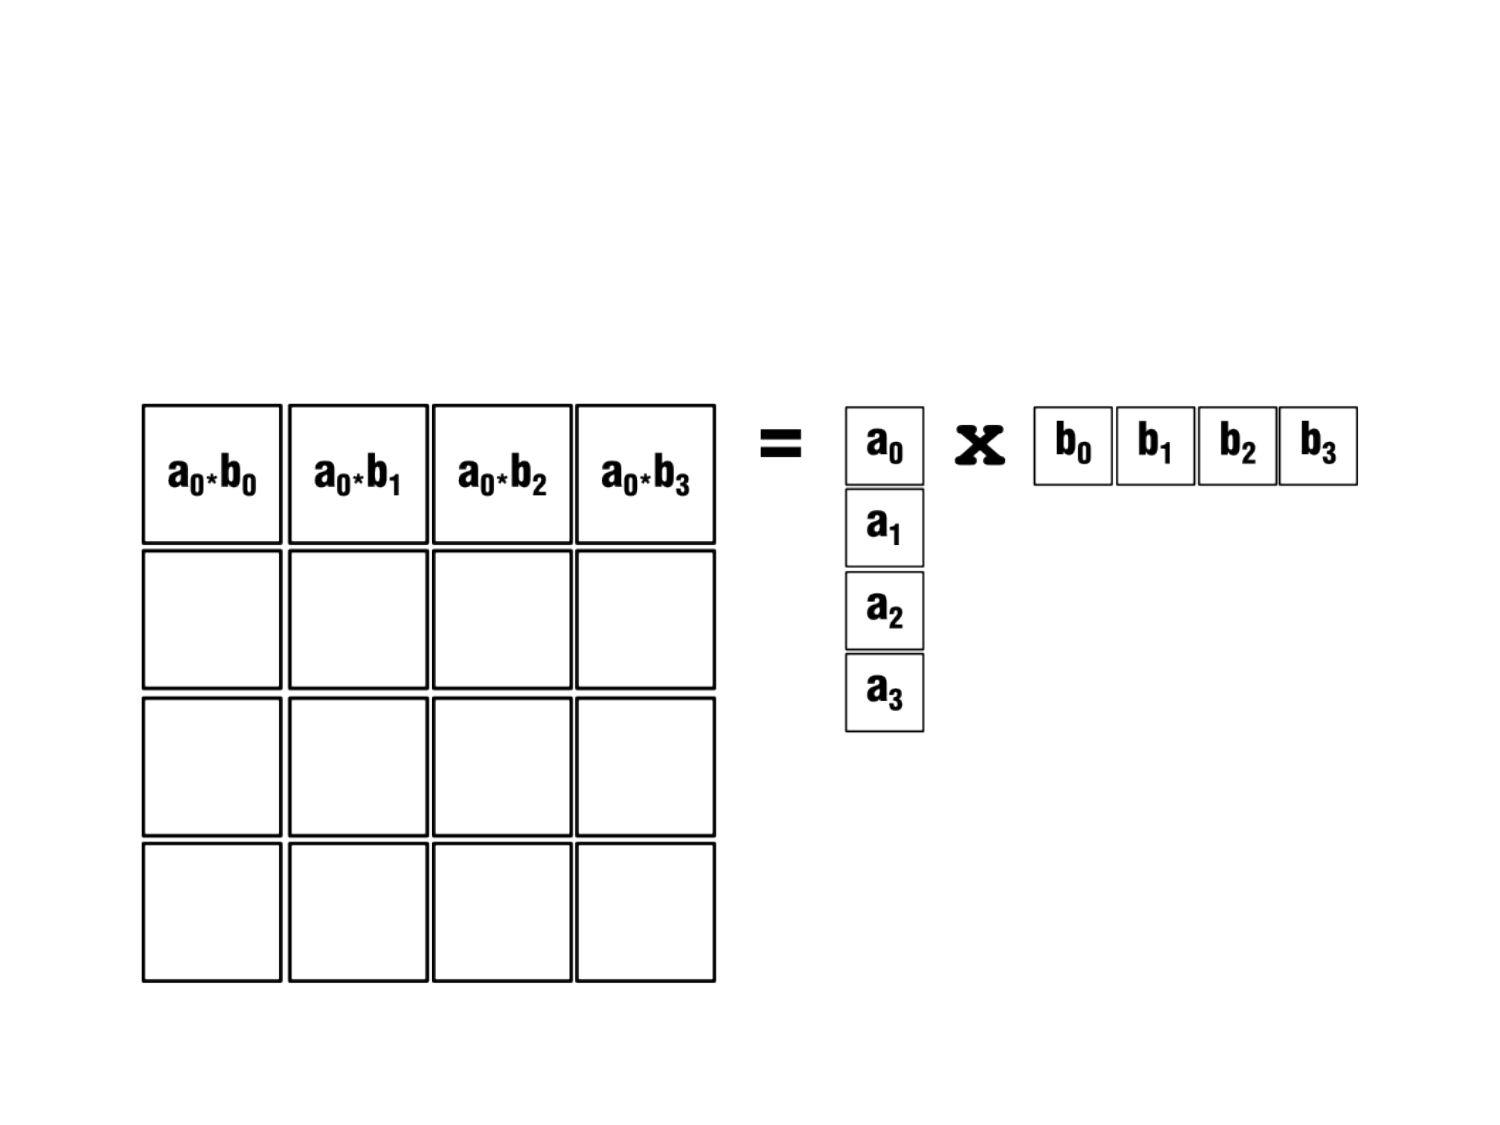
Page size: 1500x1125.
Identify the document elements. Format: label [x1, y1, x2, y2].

picture [0, 262, 1500, 1125]
